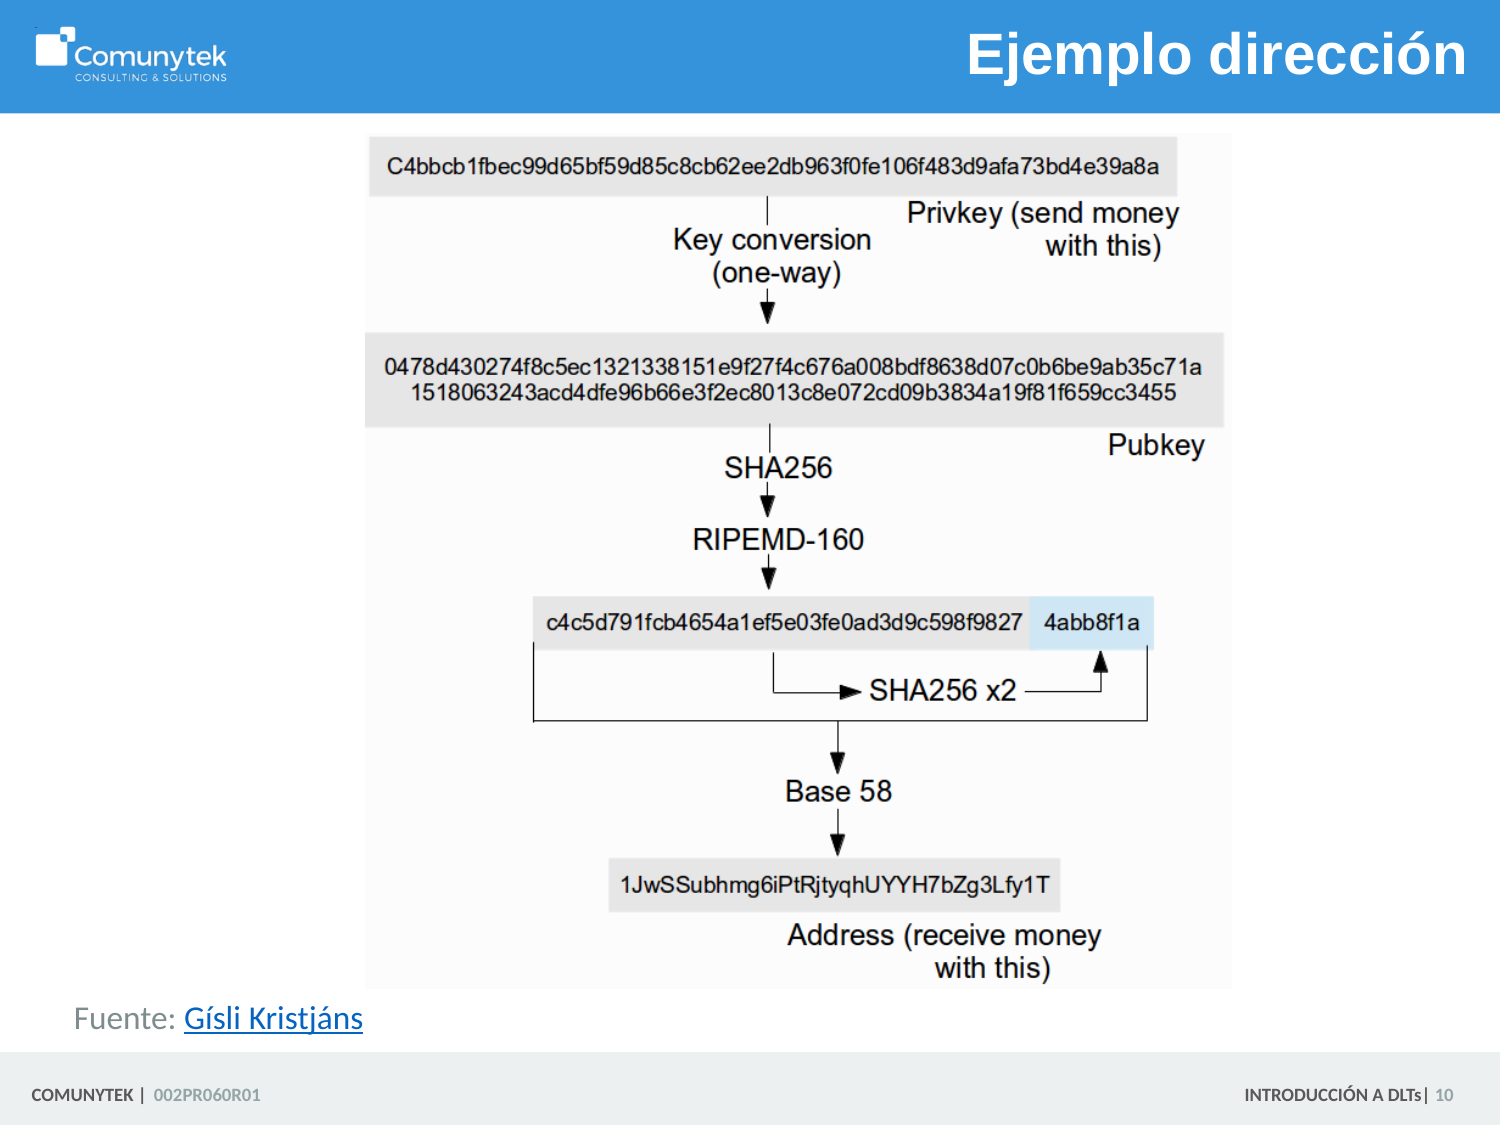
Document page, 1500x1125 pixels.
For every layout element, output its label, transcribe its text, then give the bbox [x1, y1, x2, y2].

footer 10 [1430, 1070, 1484, 1118]
text_box Fuente: Gísli Kristjáns [59, 988, 379, 1044]
picture [365, 133, 1232, 989]
picture [35, 26, 227, 82]
title Ejemplo dirección [606, 1, 1484, 110]
